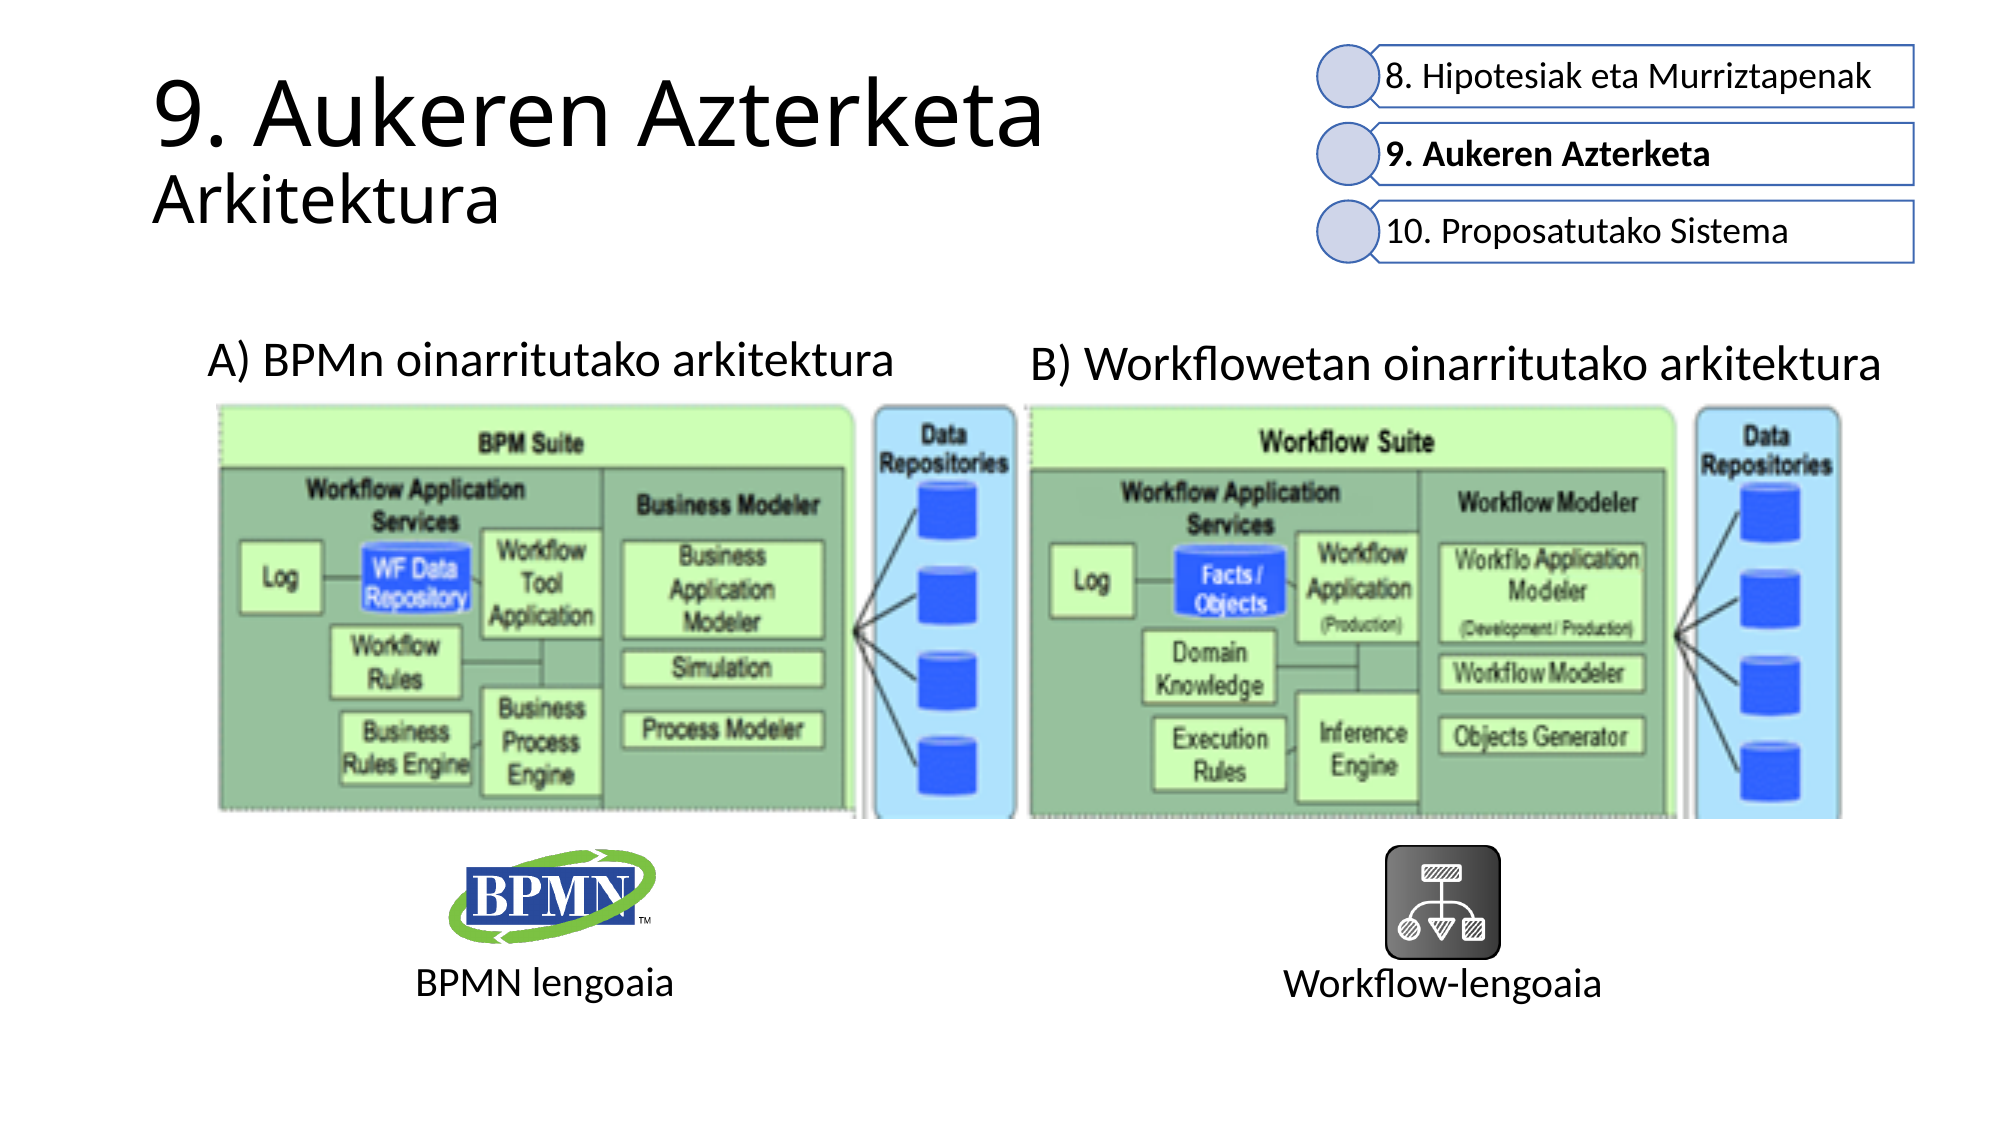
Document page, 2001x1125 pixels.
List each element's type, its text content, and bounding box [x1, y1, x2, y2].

text_box B) Workflowetan oinarritutako arkitektura [985, 303, 1928, 500]
picture [216, 393, 1849, 986]
picture [1378, 838, 1507, 966]
text_box A) BPMn oinarritutako arkitektura [175, 299, 928, 496]
title 9. Aukeren Azterketa Arkitektura [137, 59, 1863, 278]
text_box Workflow-lengoaia [1268, 948, 1645, 1125]
text_box BPMN lengoaia [400, 947, 706, 1125]
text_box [1190, 45, 2000, 263]
